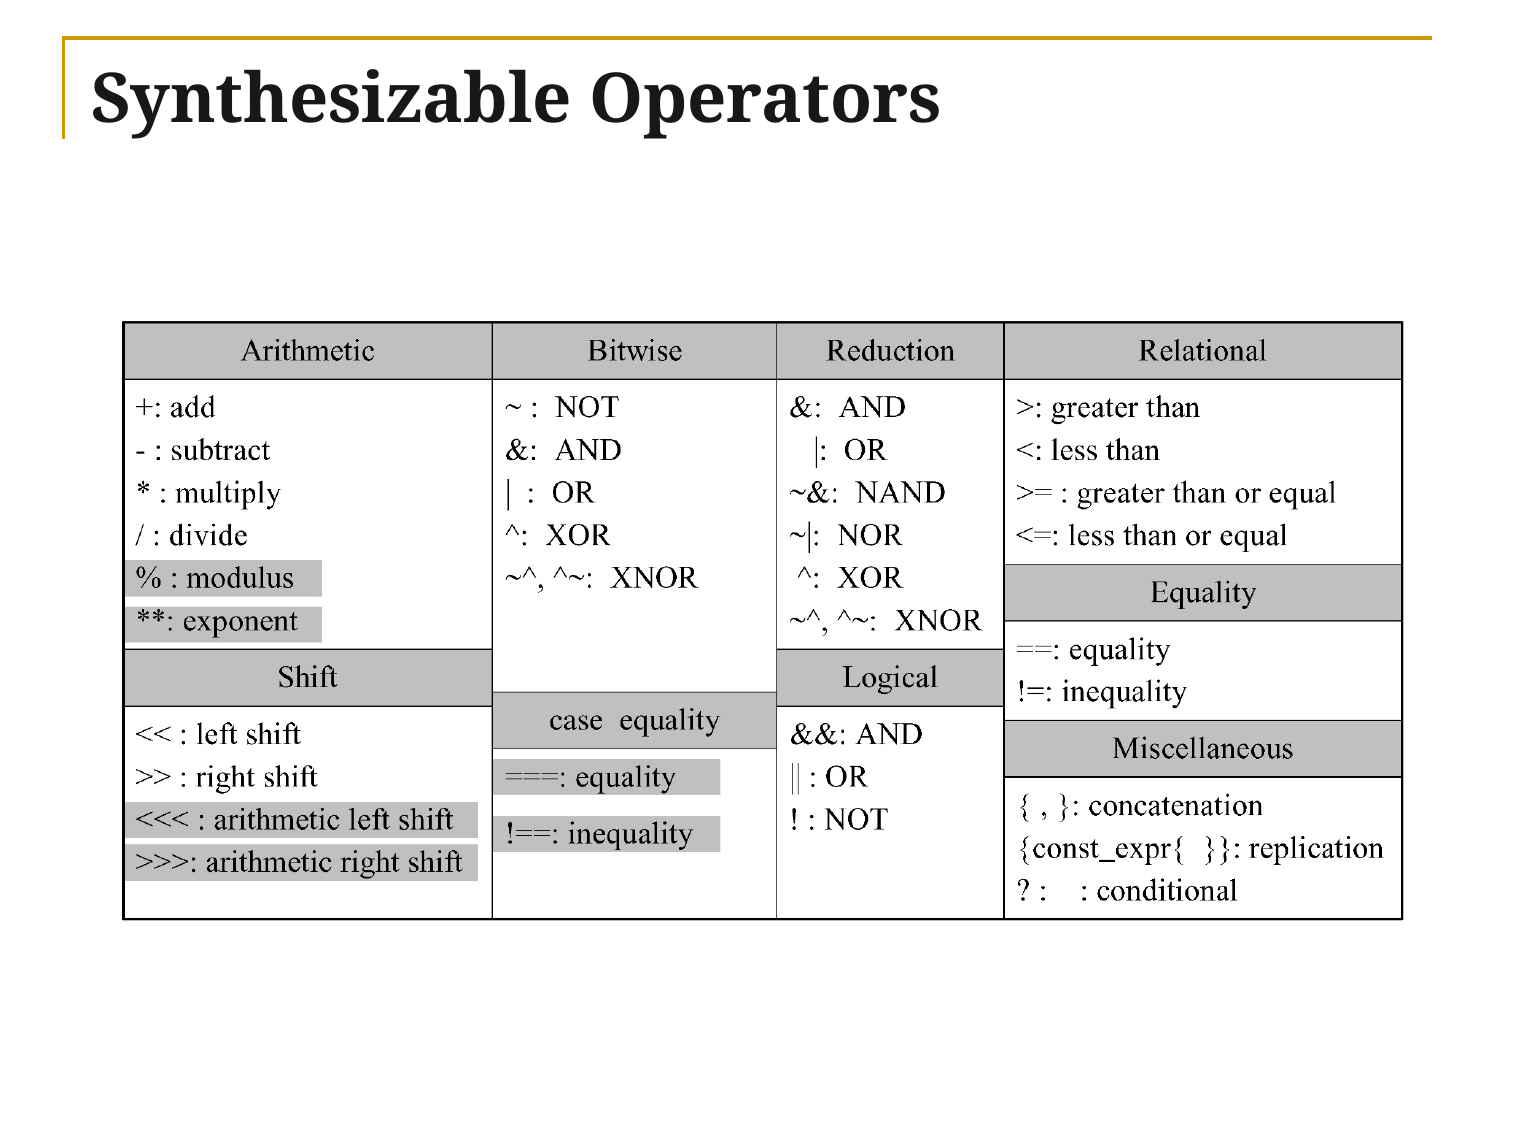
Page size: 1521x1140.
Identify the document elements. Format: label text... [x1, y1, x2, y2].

title Synthesizable Operators [76, 46, 1445, 236]
picture [108, 305, 1412, 941]
